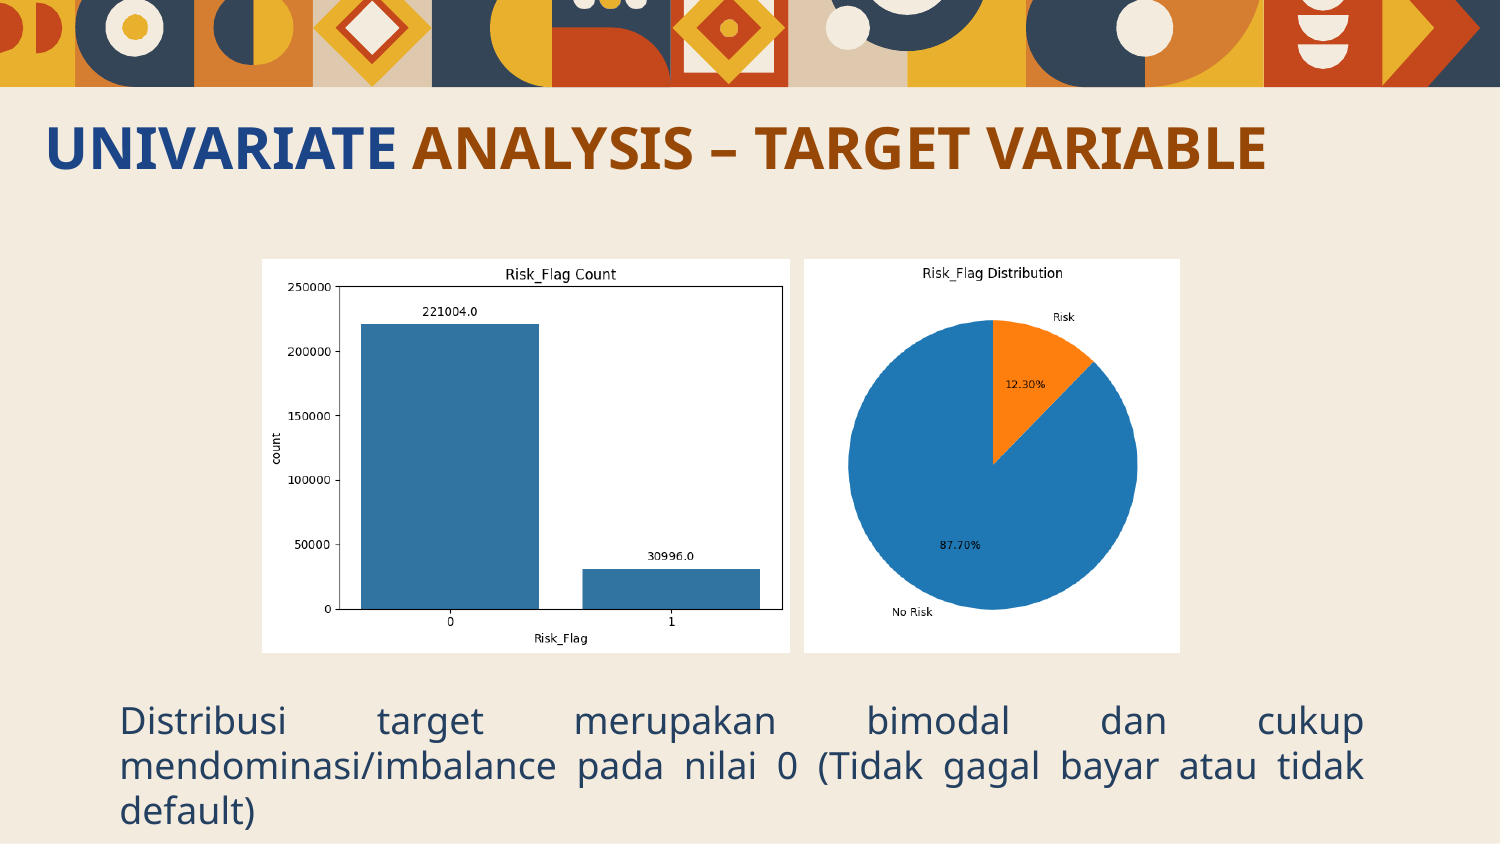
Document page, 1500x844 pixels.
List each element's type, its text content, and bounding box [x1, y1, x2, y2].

text_box UNIVARIATE ANALYSIS – TARGET VARIABLE [42, 109, 1416, 182]
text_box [312, 0, 672, 88]
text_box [0, 0, 76, 88]
picture [262, 259, 791, 654]
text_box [677, 0, 1027, 88]
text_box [79, 0, 307, 88]
picture [804, 259, 1181, 654]
text_box Distribusi target merupakan bimodal dan cukup mendominasi/imbalance pada nilai 0 (Tidak gagal bayar atau tidak default) [104, 681, 1381, 844]
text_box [1032, 0, 1500, 88]
